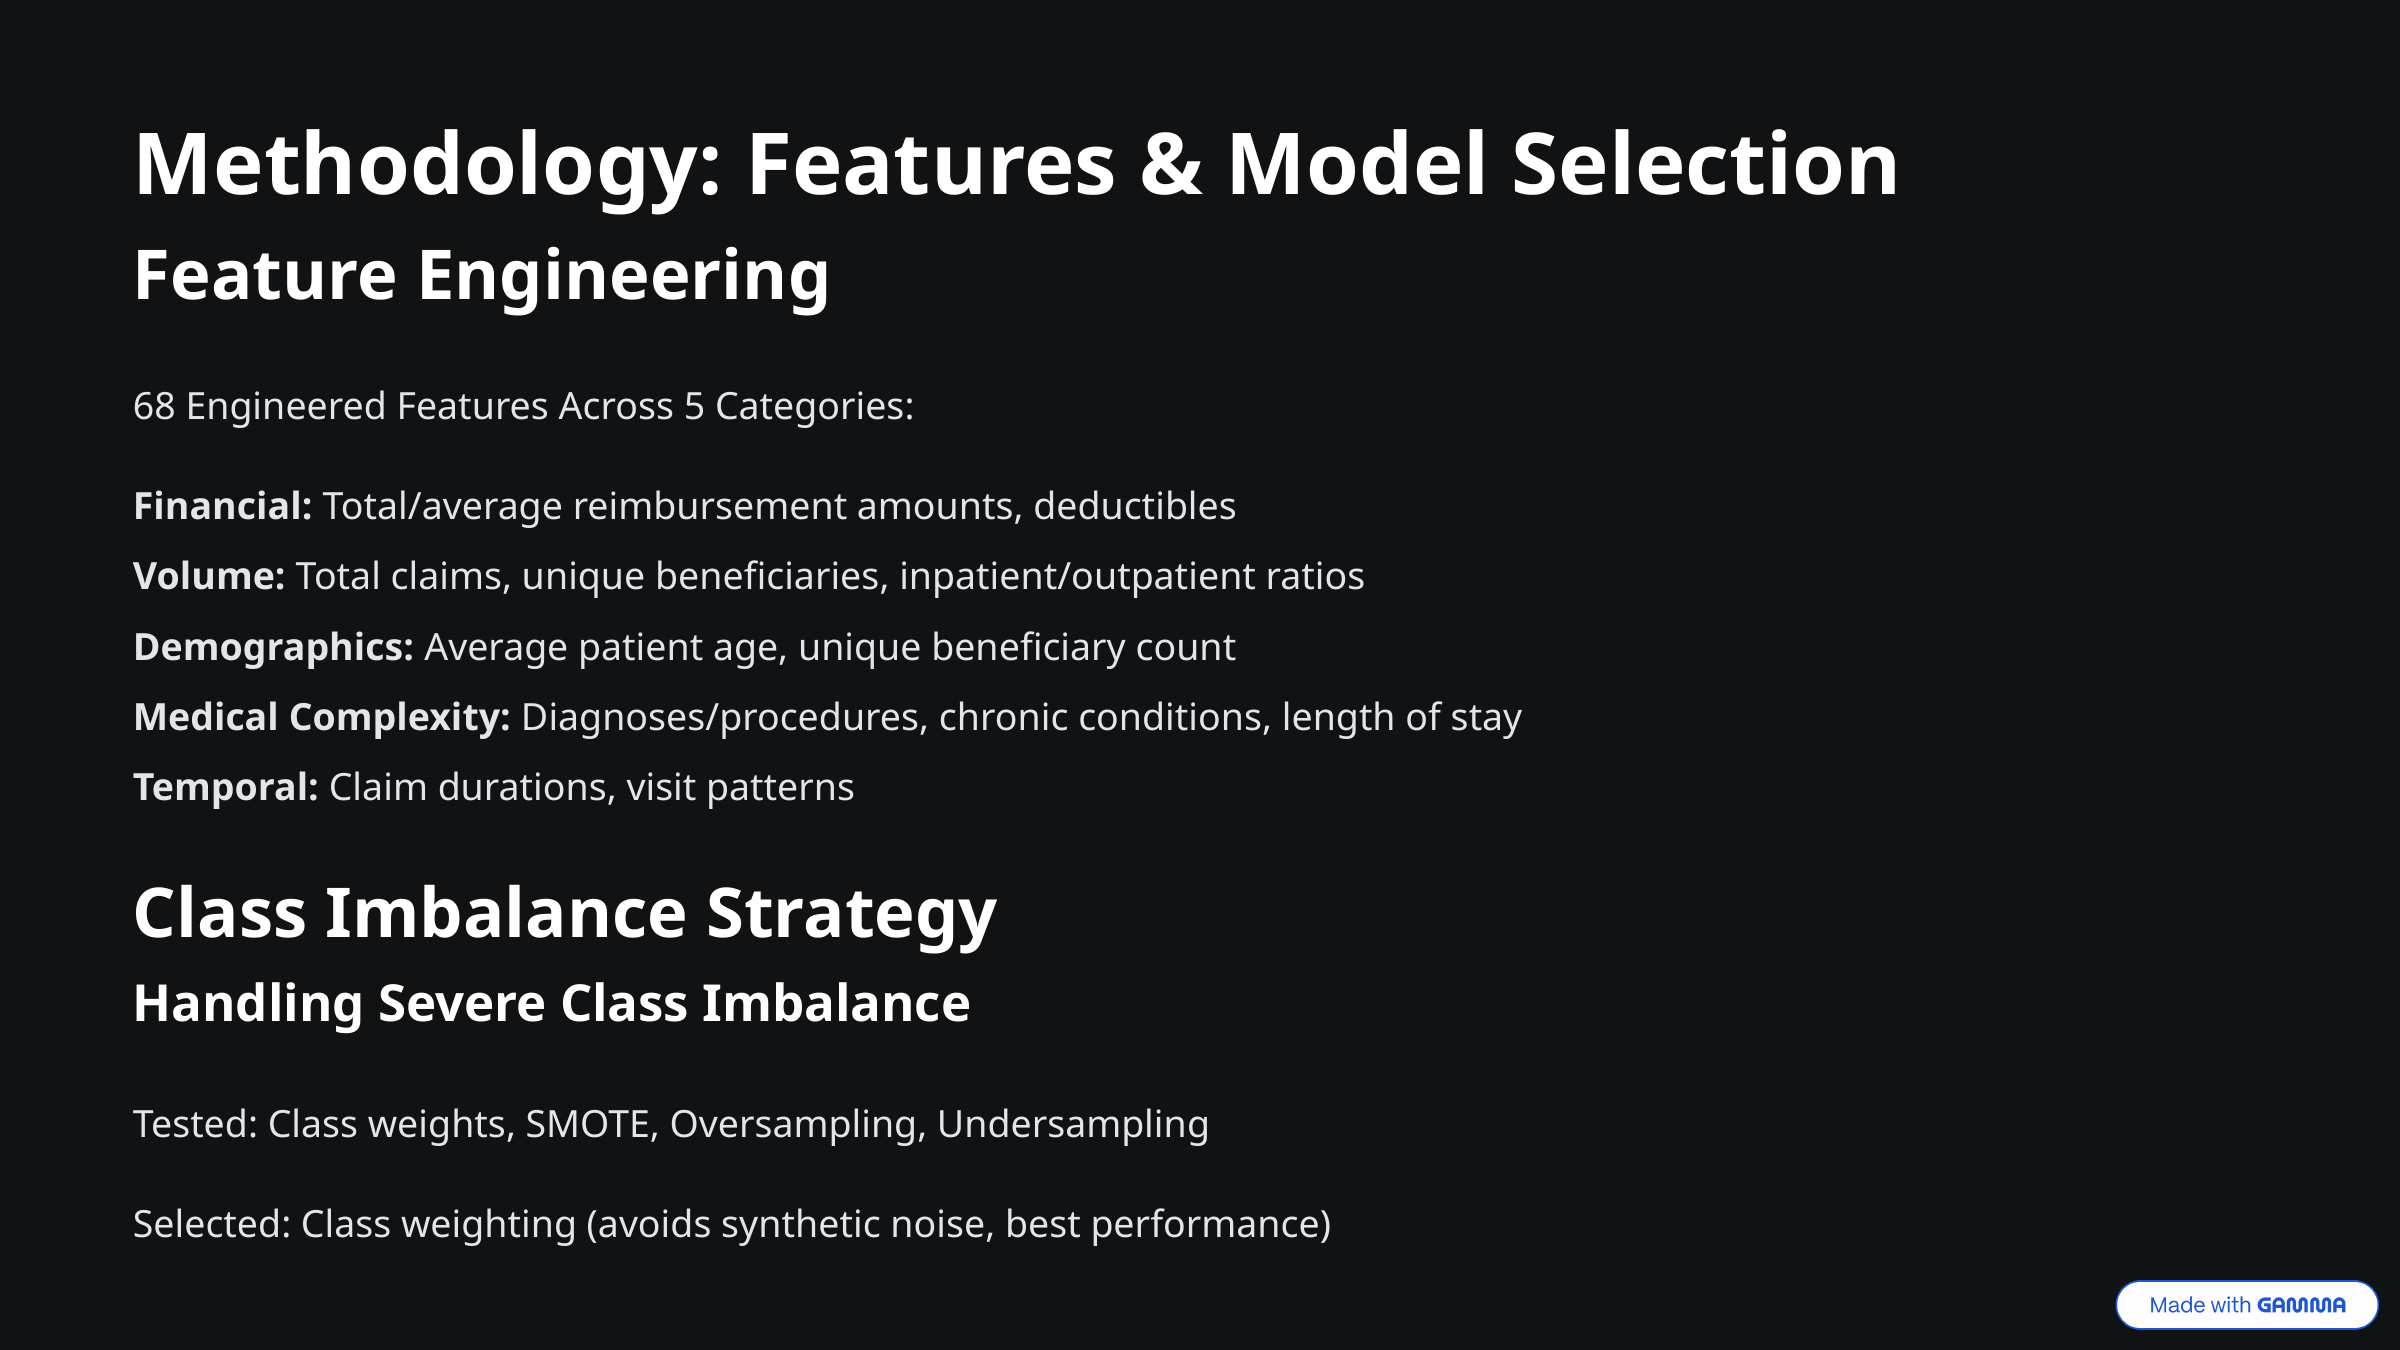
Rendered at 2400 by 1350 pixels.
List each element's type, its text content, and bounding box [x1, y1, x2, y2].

text_box 68 Engineered Features Across 5 Categories: [132, 370, 2268, 428]
text_box Feature Engineering [132, 227, 877, 314]
text_box Methodology: Features & Model Selection [132, 104, 2013, 213]
text_box Class Imbalance Strategy [132, 865, 1045, 952]
text_box Temporal: Claim durations, visit patterns [132, 751, 2268, 809]
text_box Volume: Total claims, unique beneficiaries, inpatient/outpatient ratios [132, 540, 2268, 598]
picture [2106, 1271, 2389, 1339]
text_box Selected: Class weighting (avoids synthetic noise, best performance) [132, 1188, 2268, 1246]
text_box Medical Complexity: Diagnoses/procedures, chronic conditions, length of stay [132, 681, 2268, 739]
text_box Handling Severe Class Imbalance [132, 967, 1034, 1032]
text_box Tested: Class weights, SMOTE, Oversampling, Undersampling [132, 1088, 2268, 1146]
text_box Demographics: Average patient age, unique beneficiary count [132, 611, 2268, 669]
text_box Financial: Total/average reimbursement amounts, deductibles [132, 470, 2268, 528]
